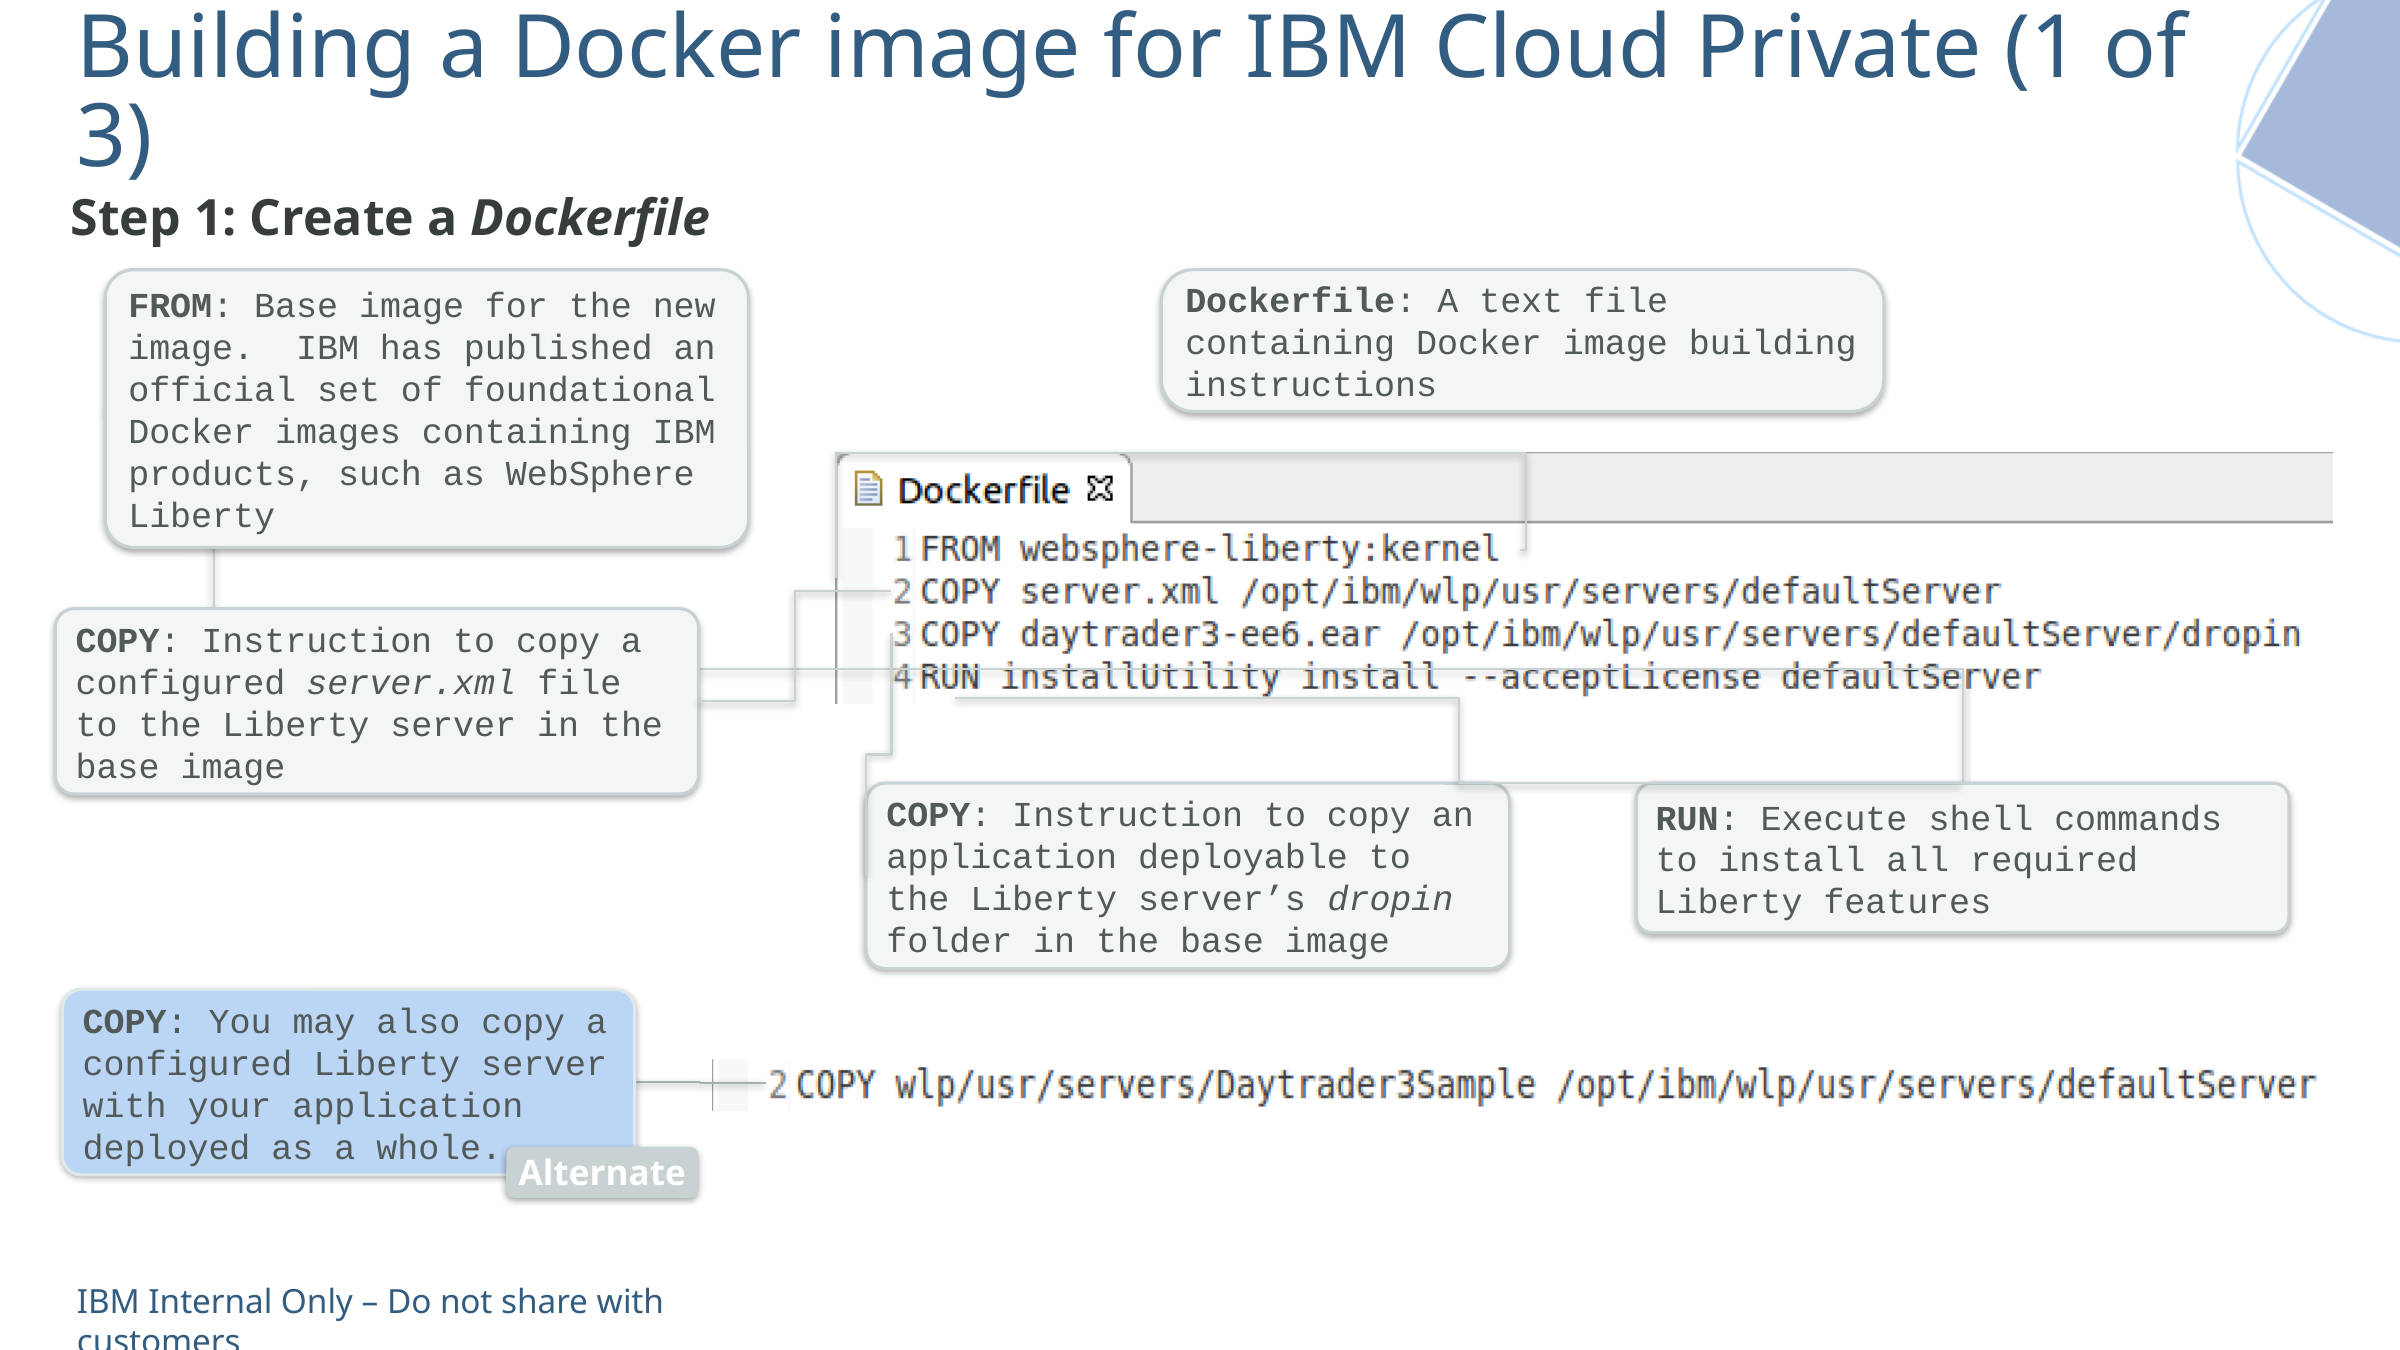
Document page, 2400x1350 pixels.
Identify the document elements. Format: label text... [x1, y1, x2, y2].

text_box Step 1: Create a Dockerfile [70, 185, 711, 246]
title Building a Docker image for IBM Cloud Private (1 of 3) [76, 11, 2220, 185]
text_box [55, 269, 2333, 969]
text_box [62, 989, 2333, 1199]
